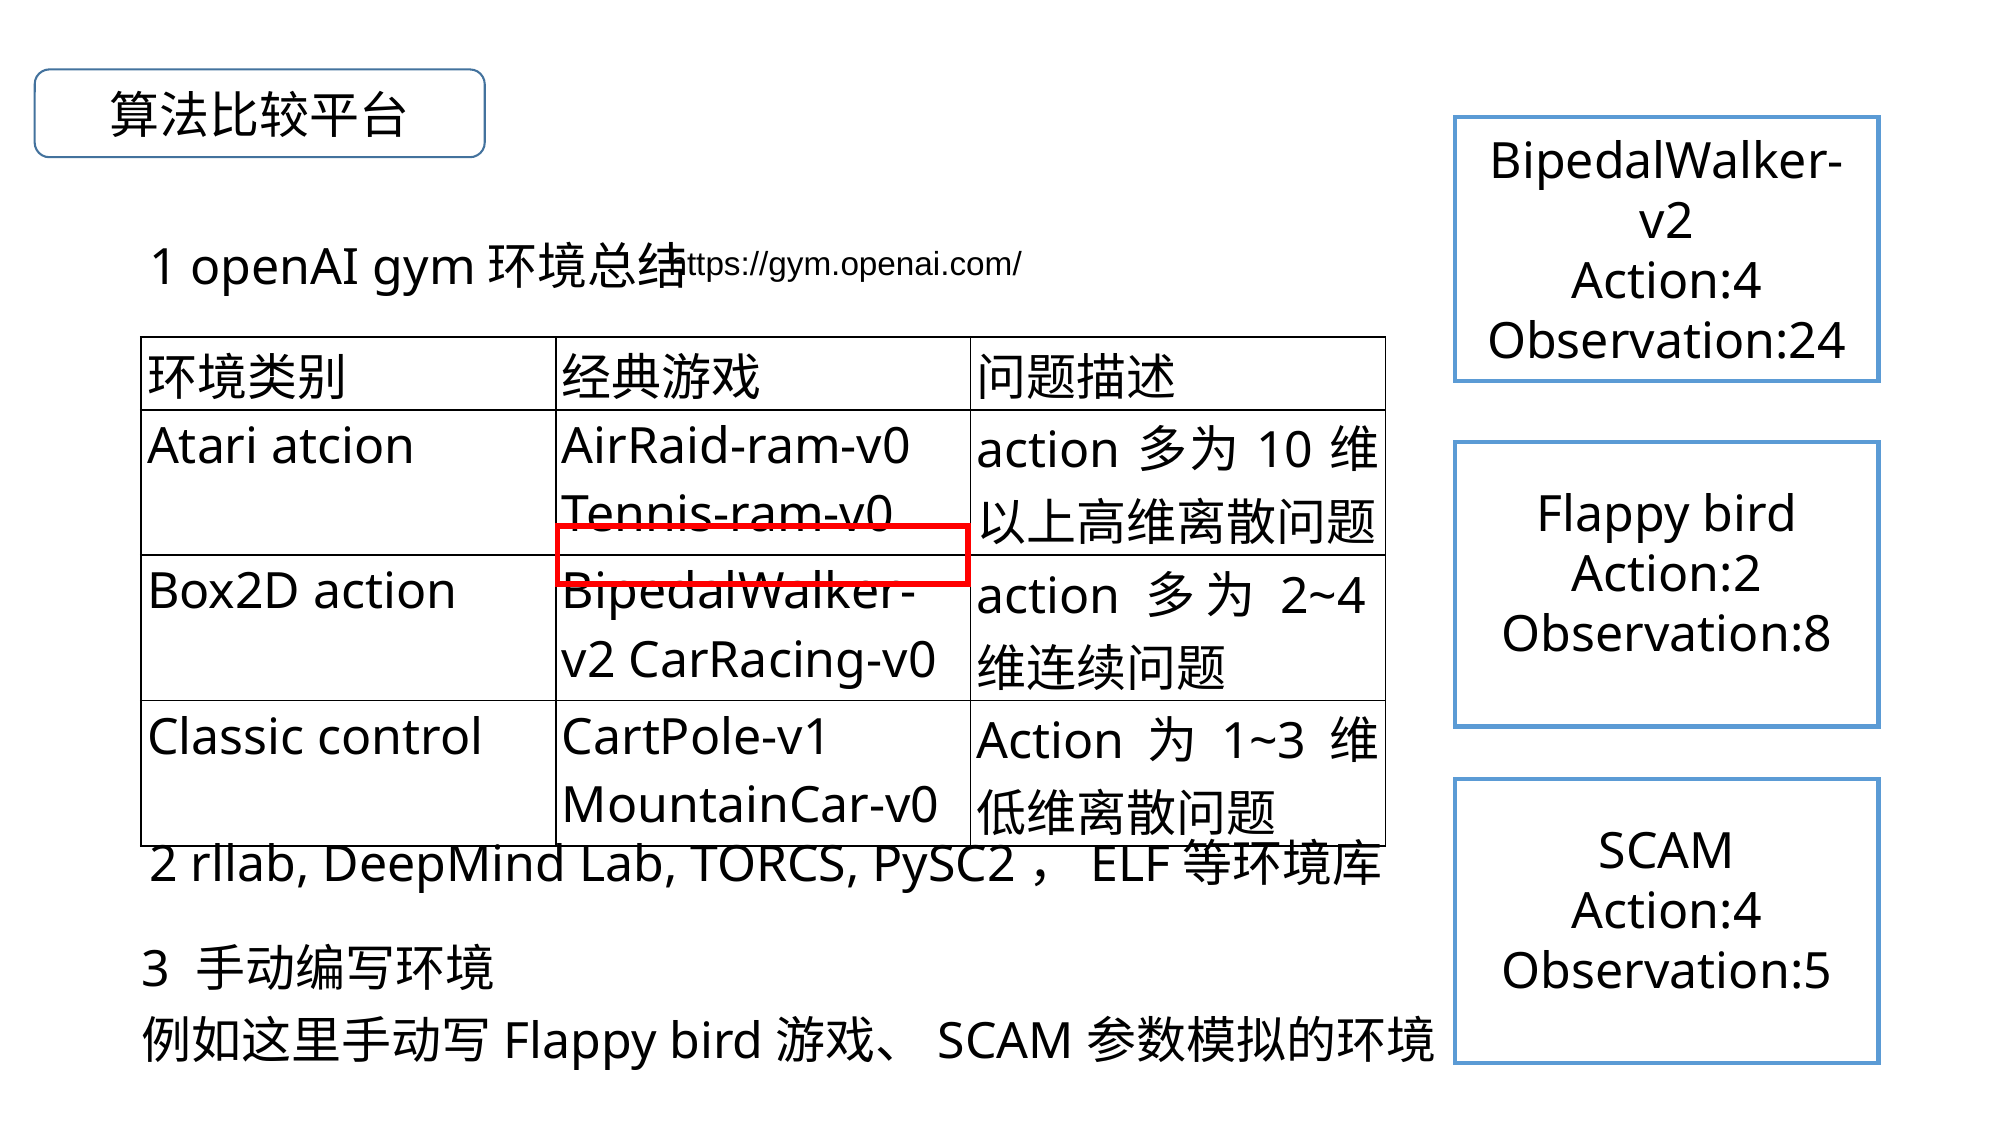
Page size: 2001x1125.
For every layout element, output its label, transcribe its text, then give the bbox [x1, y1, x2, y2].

table_header 环境类别 [142, 338, 555, 409]
text_box https://gym.openai.com/ [653, 235, 1038, 290]
text_box 例如这里手动写Flappy bird游戏、SCAM参数模拟的环境 [126, 1000, 1586, 1076]
text_box BipedalWalker-v2 Action:4 Observation:24 [1454, 116, 1880, 382]
table_cell AirRaid-ram-v0 Tennis-ram-v0 [557, 411, 970, 554]
table_cell Action为1~3维低维离散问题 [971, 701, 1385, 826]
text_box 3 手动编写环境 [126, 929, 775, 1000]
text_box Flappy bird Action:2 Observation:8 [1454, 441, 1880, 727]
text_box 1 openAI gym环境总结 [140, 230, 900, 324]
table_cell action多为2~4维连续问题 [971, 556, 1385, 700]
table_cell Box2D action [142, 556, 555, 700]
table_cell Classic control [142, 701, 555, 826]
text_box 算法比较平台 [33, 68, 486, 159]
table_cell BipedalWalker-v2 CarRacing-v0 [557, 556, 970, 700]
table_header 经典游戏 [557, 338, 970, 409]
text_box SCAM Action:4 Observation:5 [1454, 778, 1880, 1064]
text_box [557, 525, 969, 585]
table_cell CartPole-v1 MountainCar-v0 [557, 701, 970, 826]
table_cell Atari atcion [142, 411, 555, 554]
table_cell action多为10维以上高维离散问题 [971, 411, 1385, 554]
text_box 2 rllab, DeepMind Lab, TORCS, PySC2，ELF等环境库 [140, 826, 1433, 921]
table_header 问题描述 [971, 338, 1385, 409]
